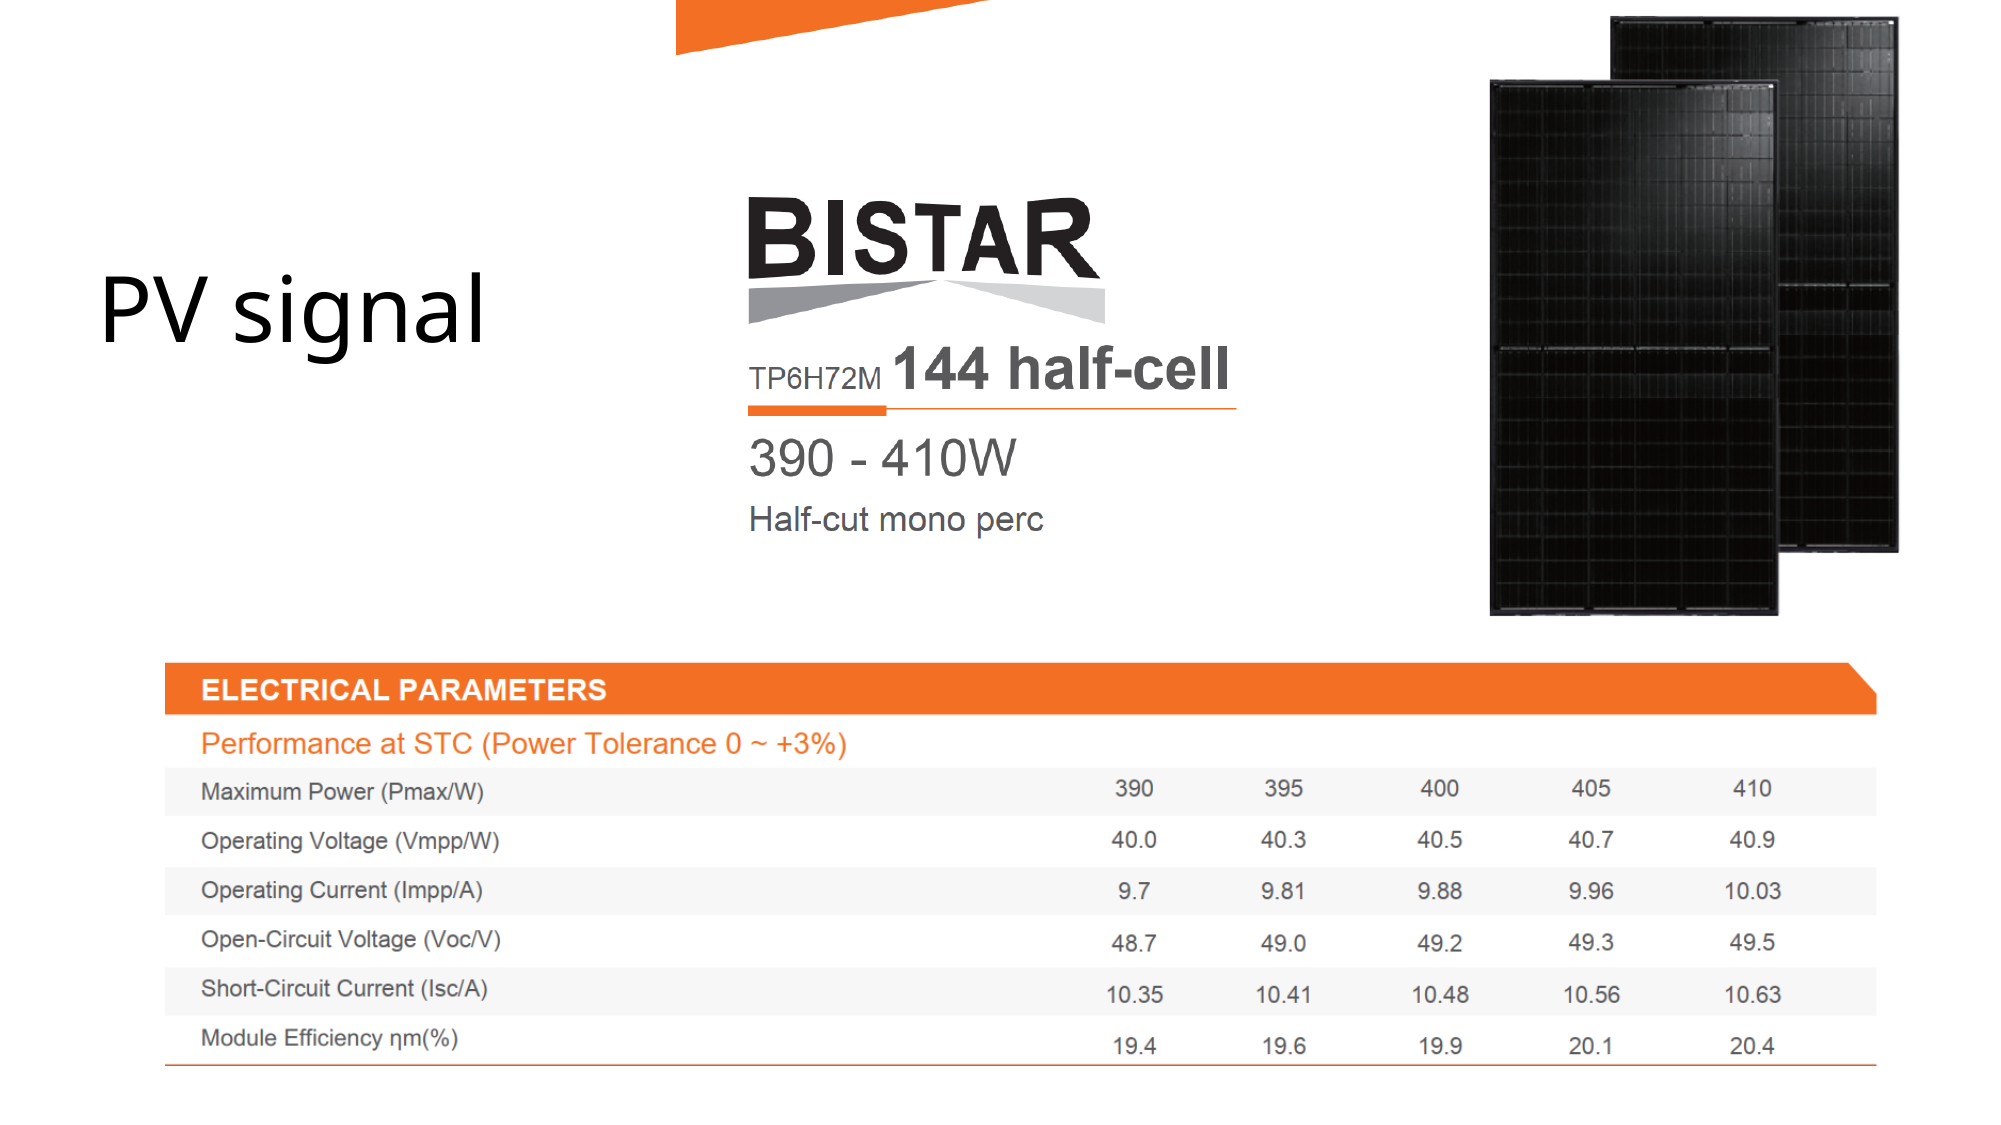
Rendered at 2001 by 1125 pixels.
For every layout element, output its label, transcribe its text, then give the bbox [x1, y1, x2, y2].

picture [165, 647, 1918, 1066]
picture [676, 0, 1918, 629]
title PV signal [82, 204, 676, 422]
